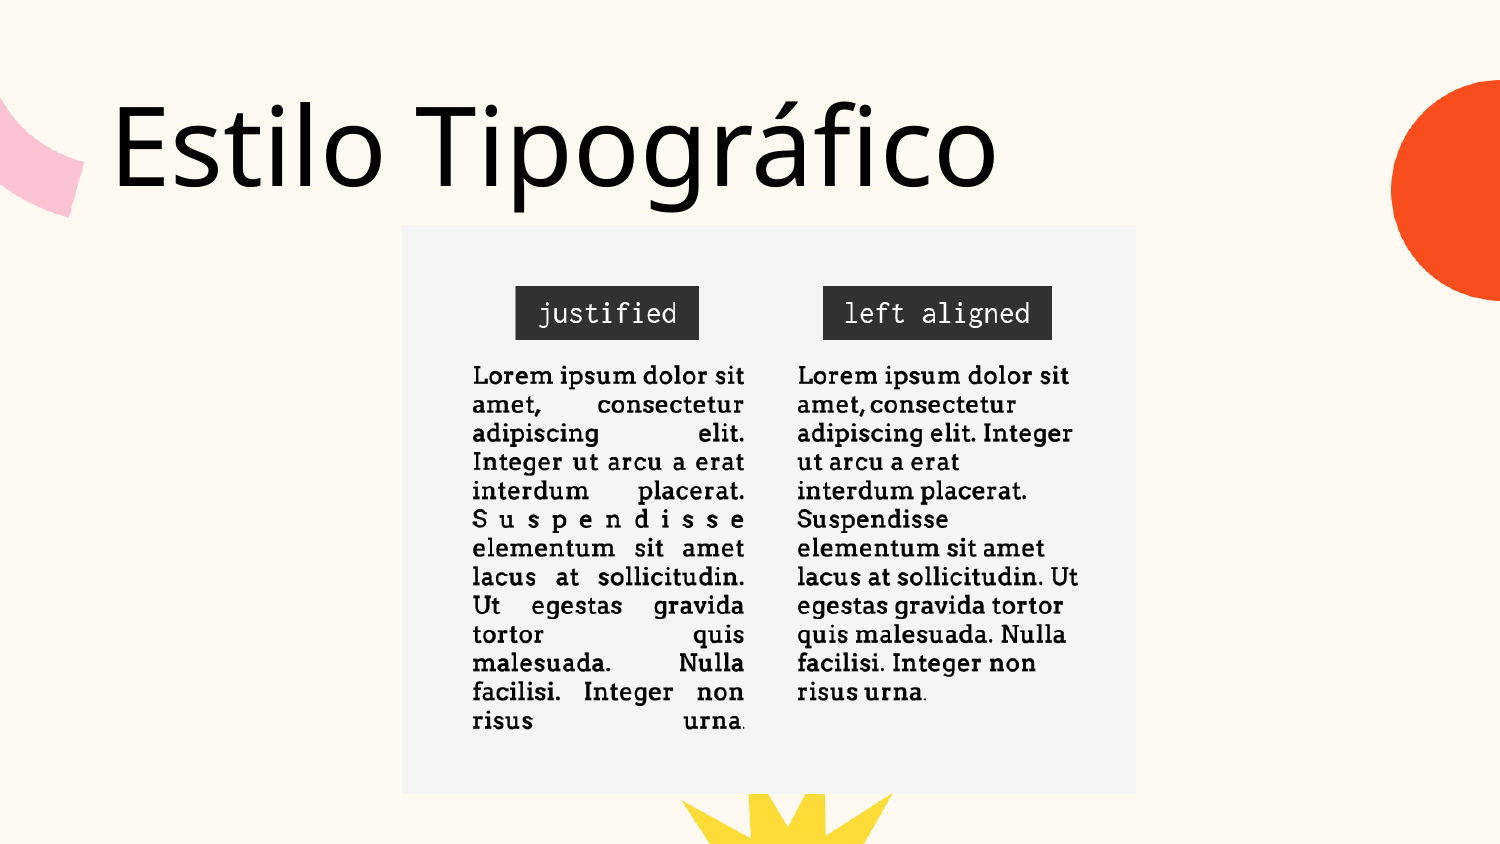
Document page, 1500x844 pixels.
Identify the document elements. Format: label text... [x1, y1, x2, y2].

picture [0, 0, 1500, 844]
text_box Estilo Tipográfico [94, 61, 1444, 224]
